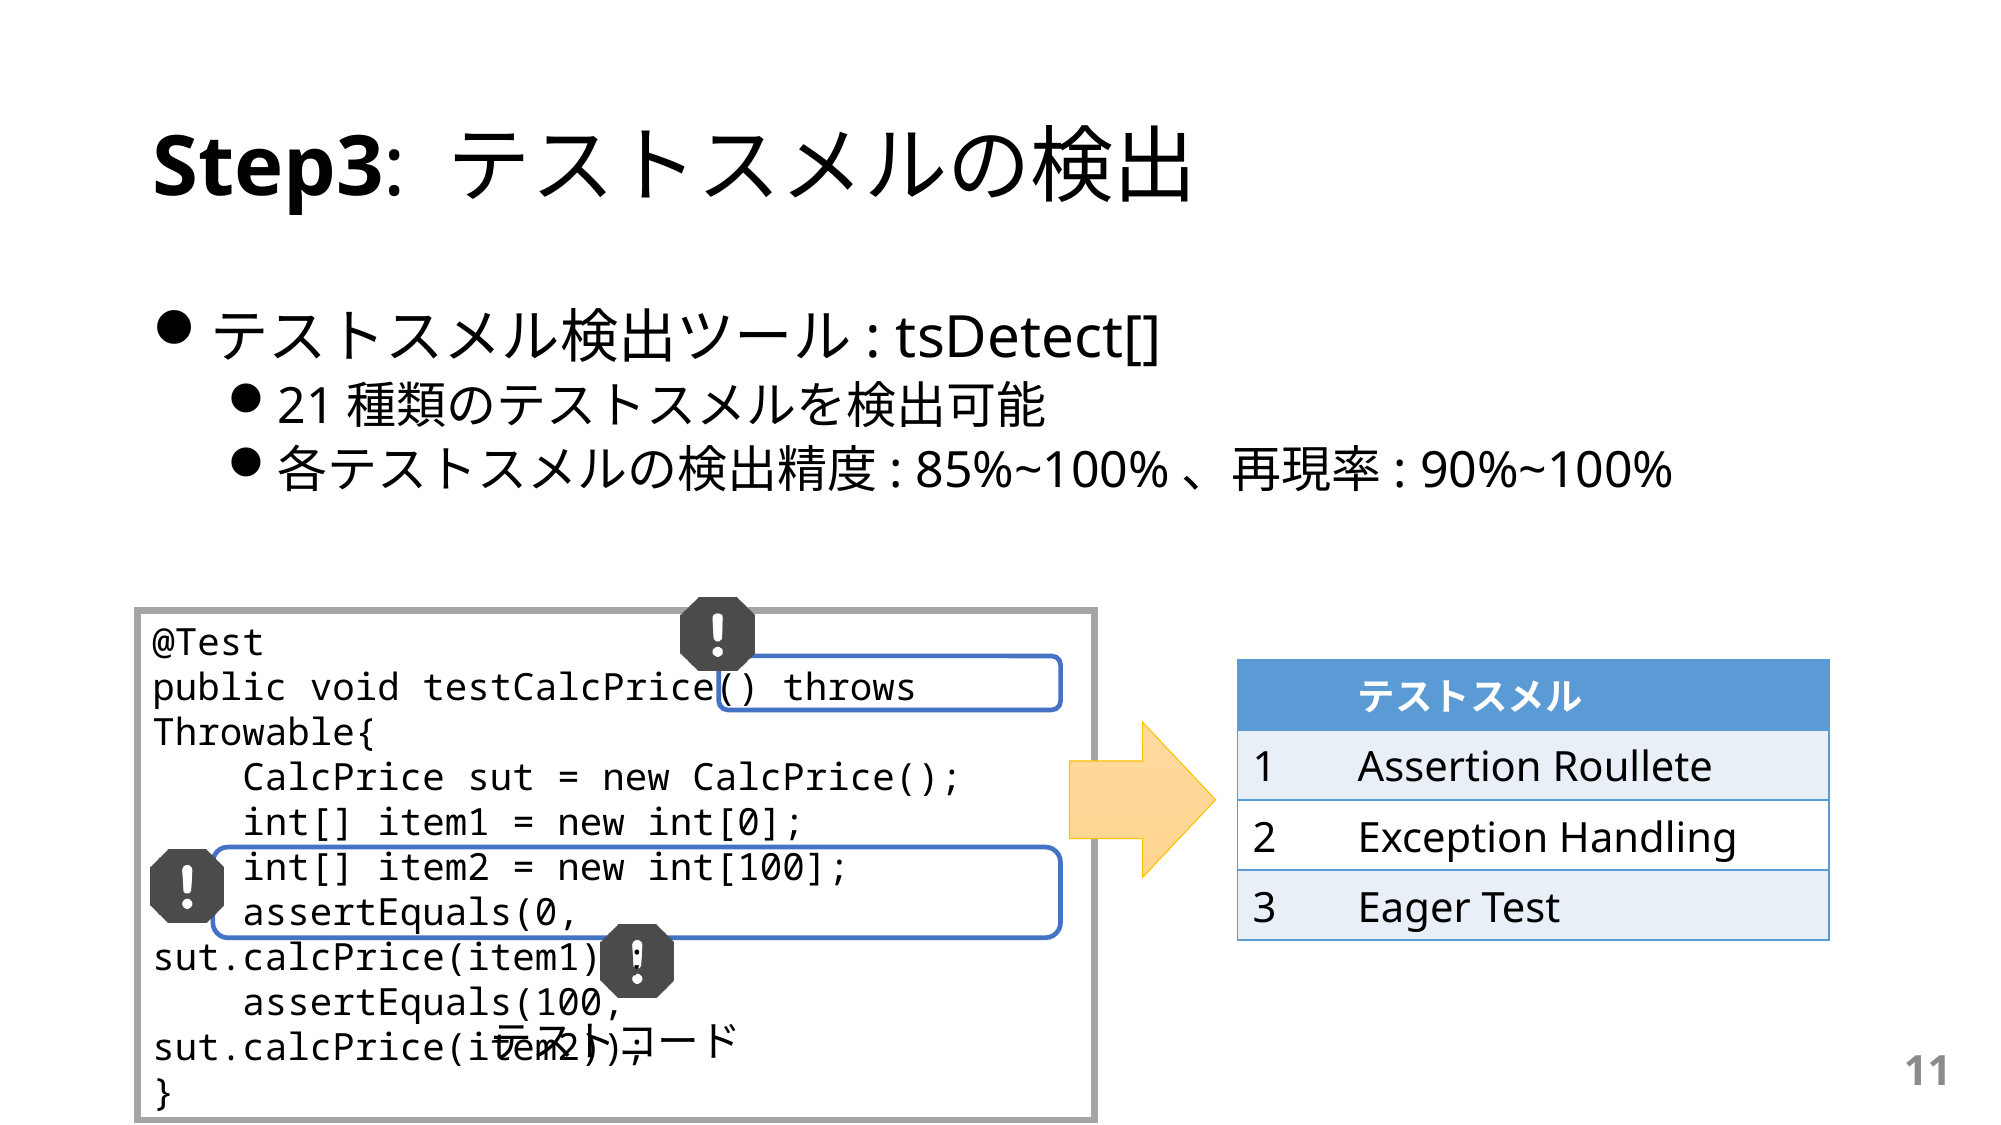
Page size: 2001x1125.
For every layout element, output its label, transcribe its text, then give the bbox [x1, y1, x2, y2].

table_cell 1 [1238, 731, 1343, 799]
slide_number 11 [1516, 1042, 1967, 1103]
picture [600, 924, 674, 998]
table_cell Eager Test [1343, 871, 1828, 939]
picture [680, 597, 755, 671]
table_header テストスメル [1343, 660, 1828, 729]
text_box [1068, 720, 1217, 879]
text_box @Test public void testCalcPrice() throws Throwable{ CalcPrice sut = new CalcPrice(); int[] item1 = new int[0]; int[] item2 = new int[100]; assertEquals(0, sut.calcPrice(item1)); assertEquals(100, sut.calcPrice(item2)); } [136, 609, 1096, 1121]
table_header [1238, 660, 1343, 729]
list テストスメル検出ツール: tsDetect[] 21種類のテストスメルを検出可能 各テストスメルの検出精度: 85%~100%、再現率: 90%~100% [137, 299, 1863, 532]
title Step3: テストスメルの検出 [137, 59, 1863, 278]
table_cell 3 [1238, 871, 1343, 939]
table_cell 2 [1238, 801, 1343, 869]
picture [149, 849, 224, 923]
text_box [211, 845, 1062, 939]
text_box [717, 654, 1062, 711]
text_box テストコード [459, 1007, 773, 1072]
table_cell Exception Handling [1343, 801, 1828, 869]
table_cell Assertion Roullete [1343, 731, 1828, 799]
